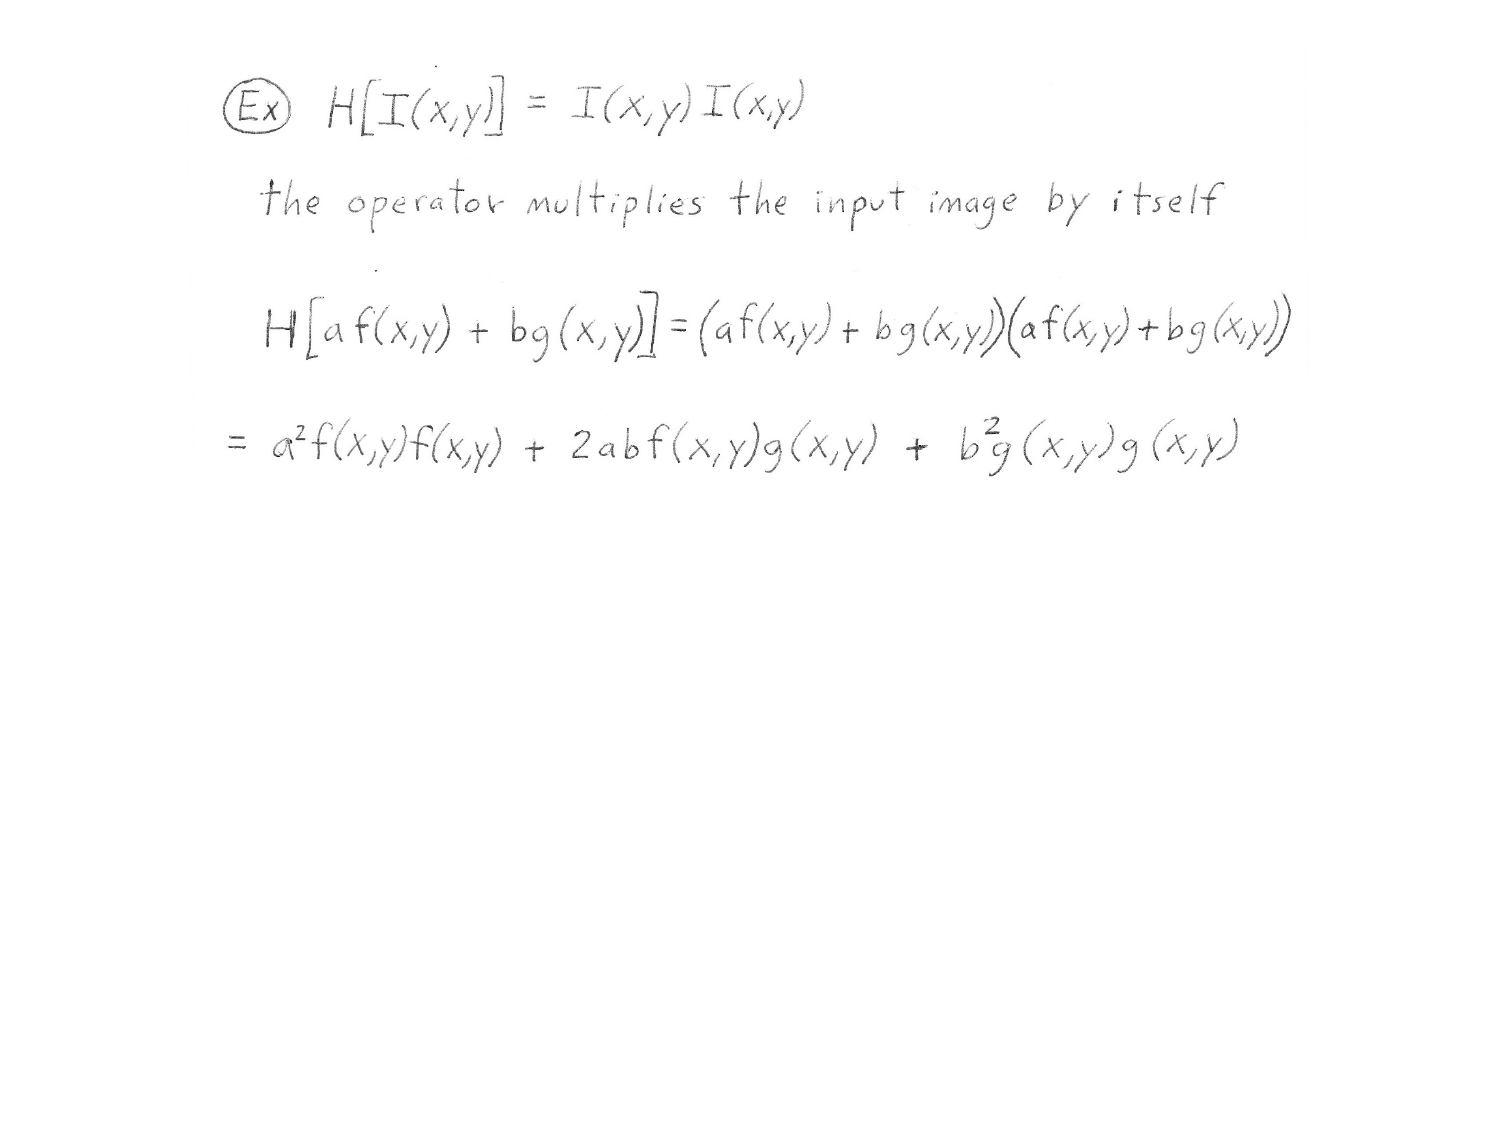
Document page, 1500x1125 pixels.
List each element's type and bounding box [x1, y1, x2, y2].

picture [193, 389, 1307, 500]
picture [189, 269, 1311, 376]
picture [185, 44, 1314, 241]
